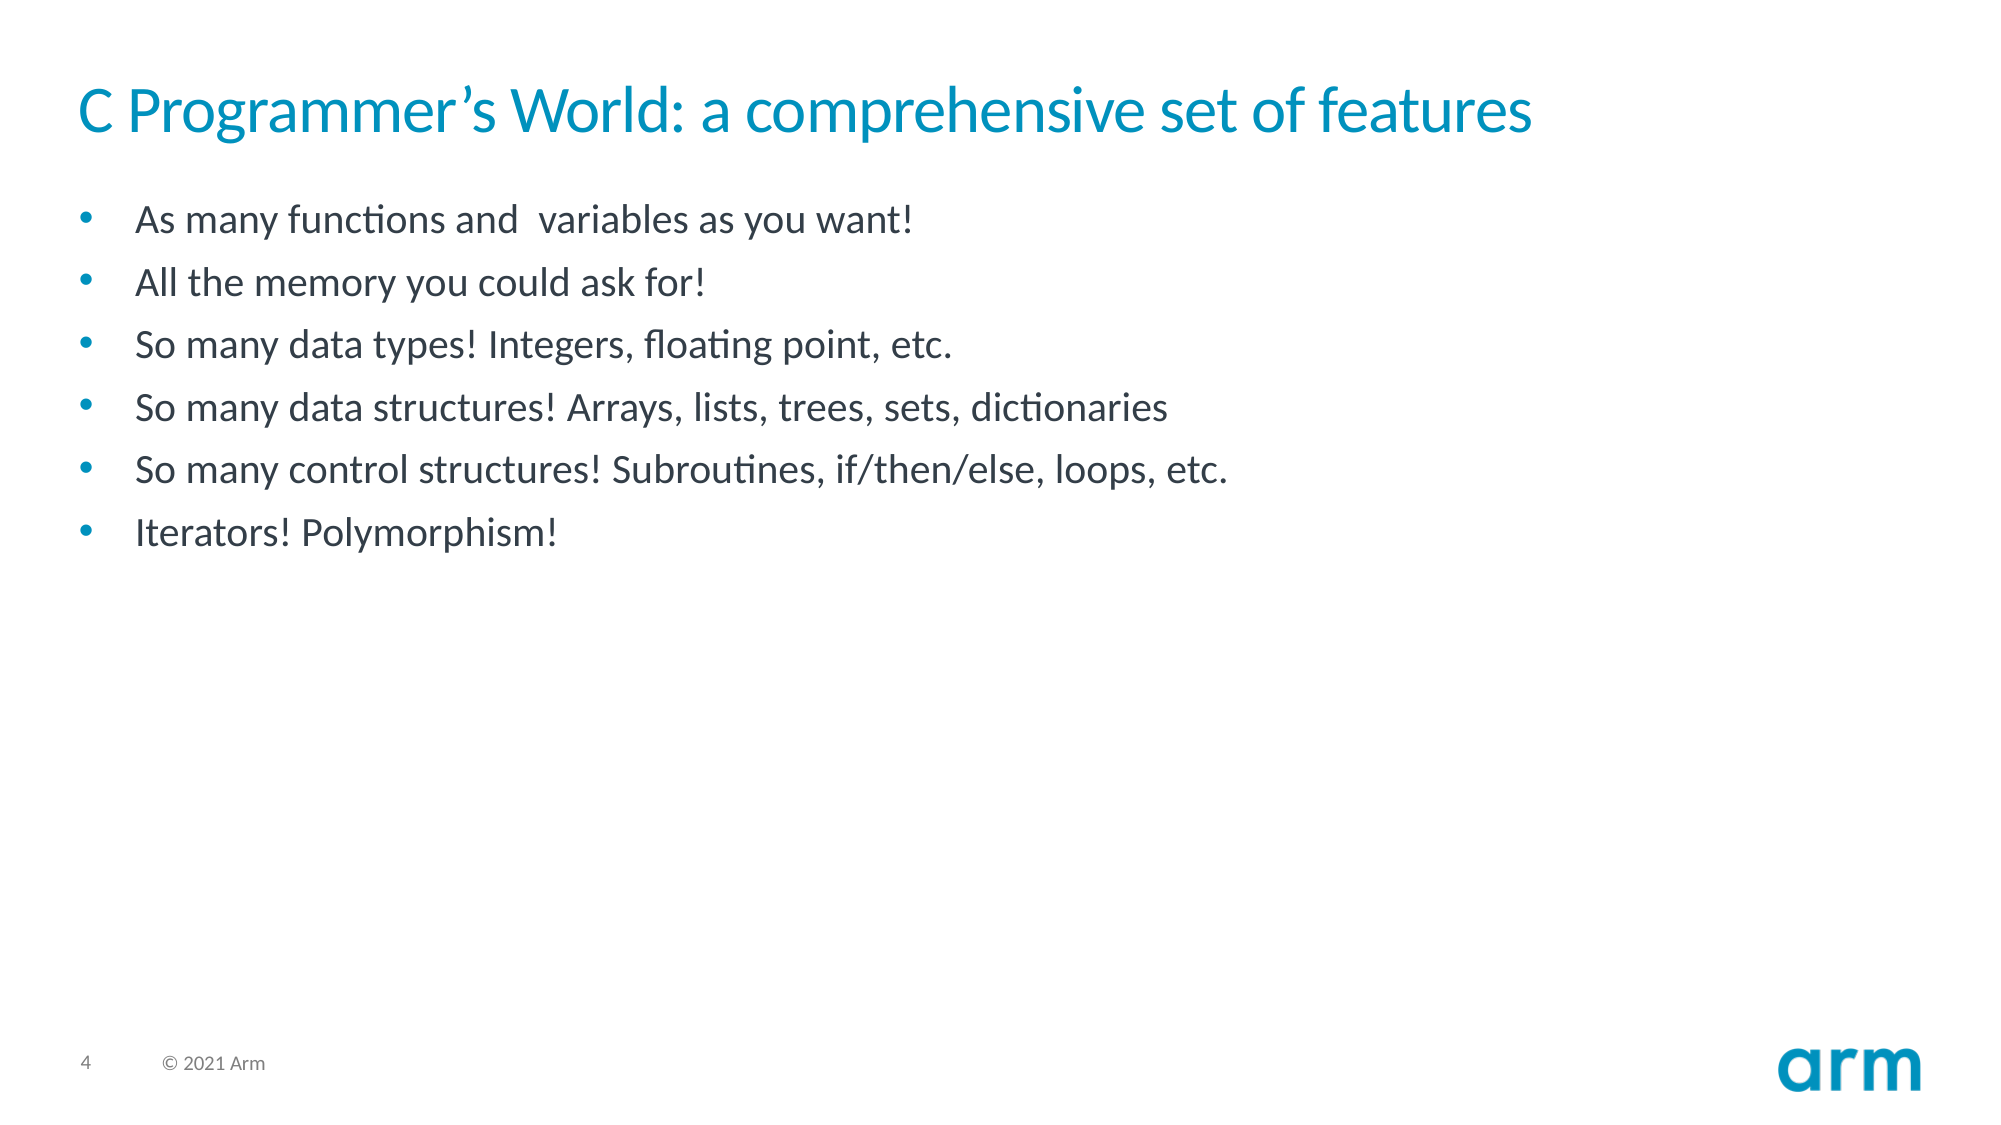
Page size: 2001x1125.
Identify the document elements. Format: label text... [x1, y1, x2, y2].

list As many functions and variables as you want! All the memory you could ask for! So many data types! Integers, floating point, etc. So many data structures! Arrays, lists, trees, sets, dictionaries So many control structures! Subroutines, if/then/else, loops, etc. Iterators! Polymorphism! [78, 192, 1922, 1004]
picture [1777, 1047, 1922, 1093]
title C Programmer’s World: a comprehensive set of features [78, 78, 1922, 186]
